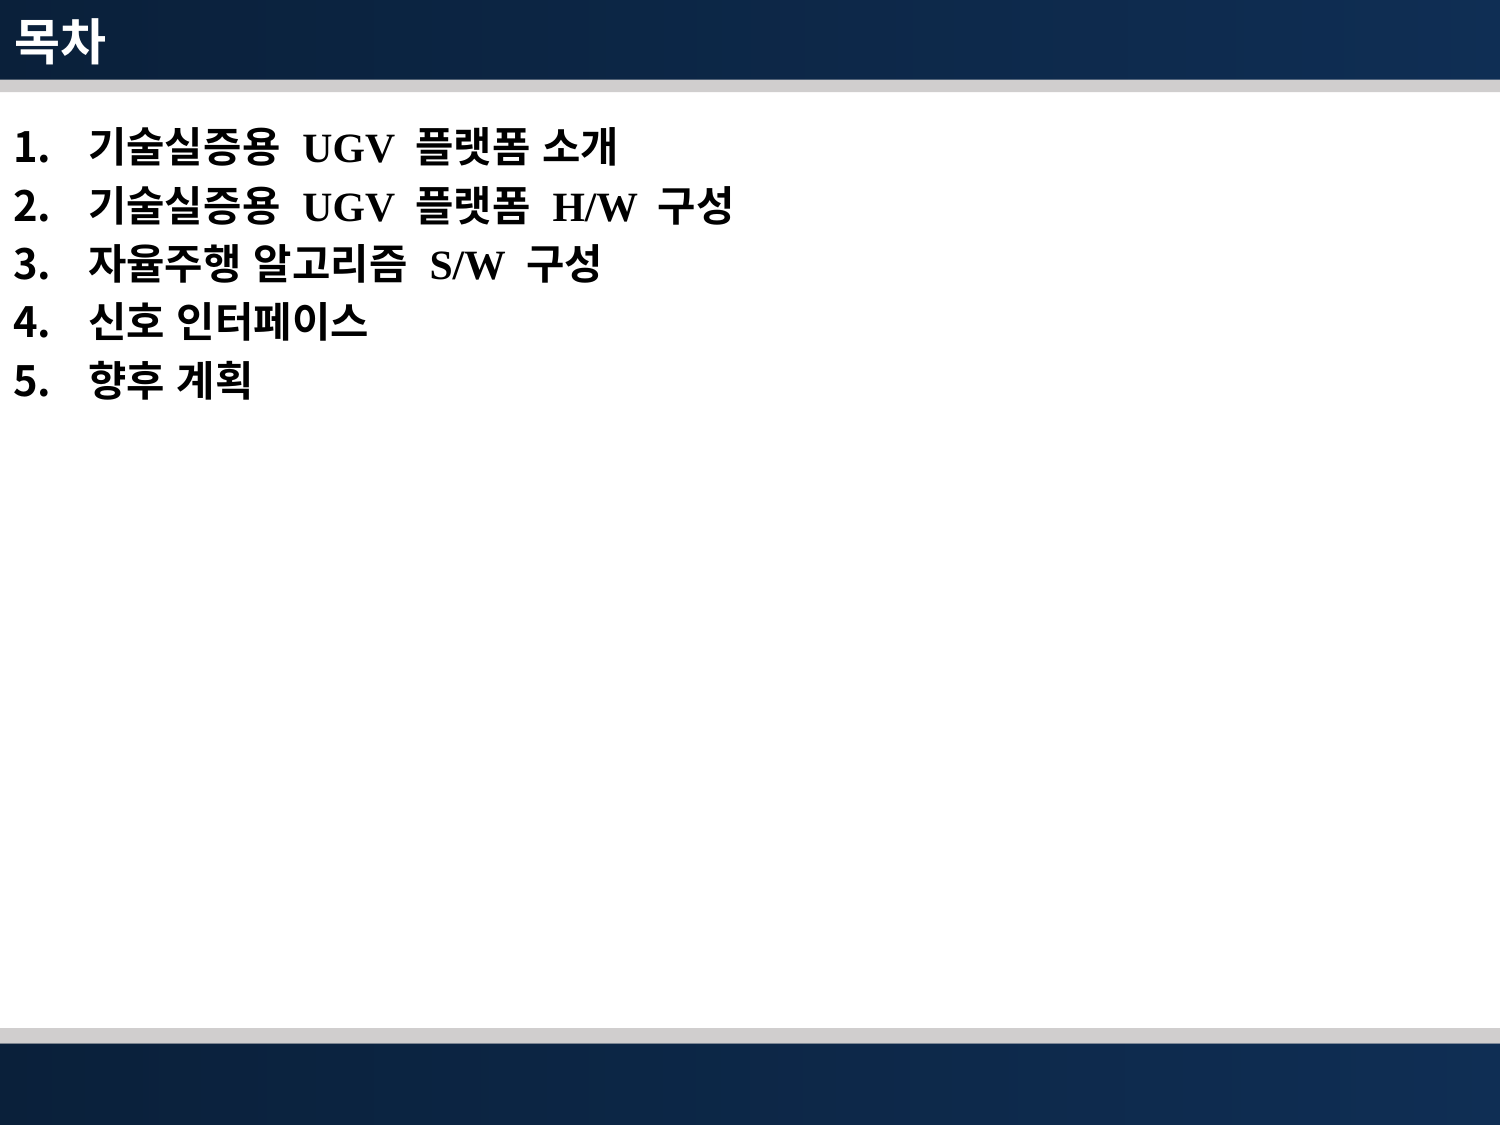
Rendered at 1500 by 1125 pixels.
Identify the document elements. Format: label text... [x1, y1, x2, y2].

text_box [0, 1028, 1500, 1125]
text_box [0, 0, 1500, 93]
text_box 기술실증용 UGV 플랫폼 소개 기술실증용 UGV 플랫폼 H/W 구성 자율주행 알고리즘 S/W 구성 신호 인터페이스 향후 계획 [0, 113, 1354, 1028]
